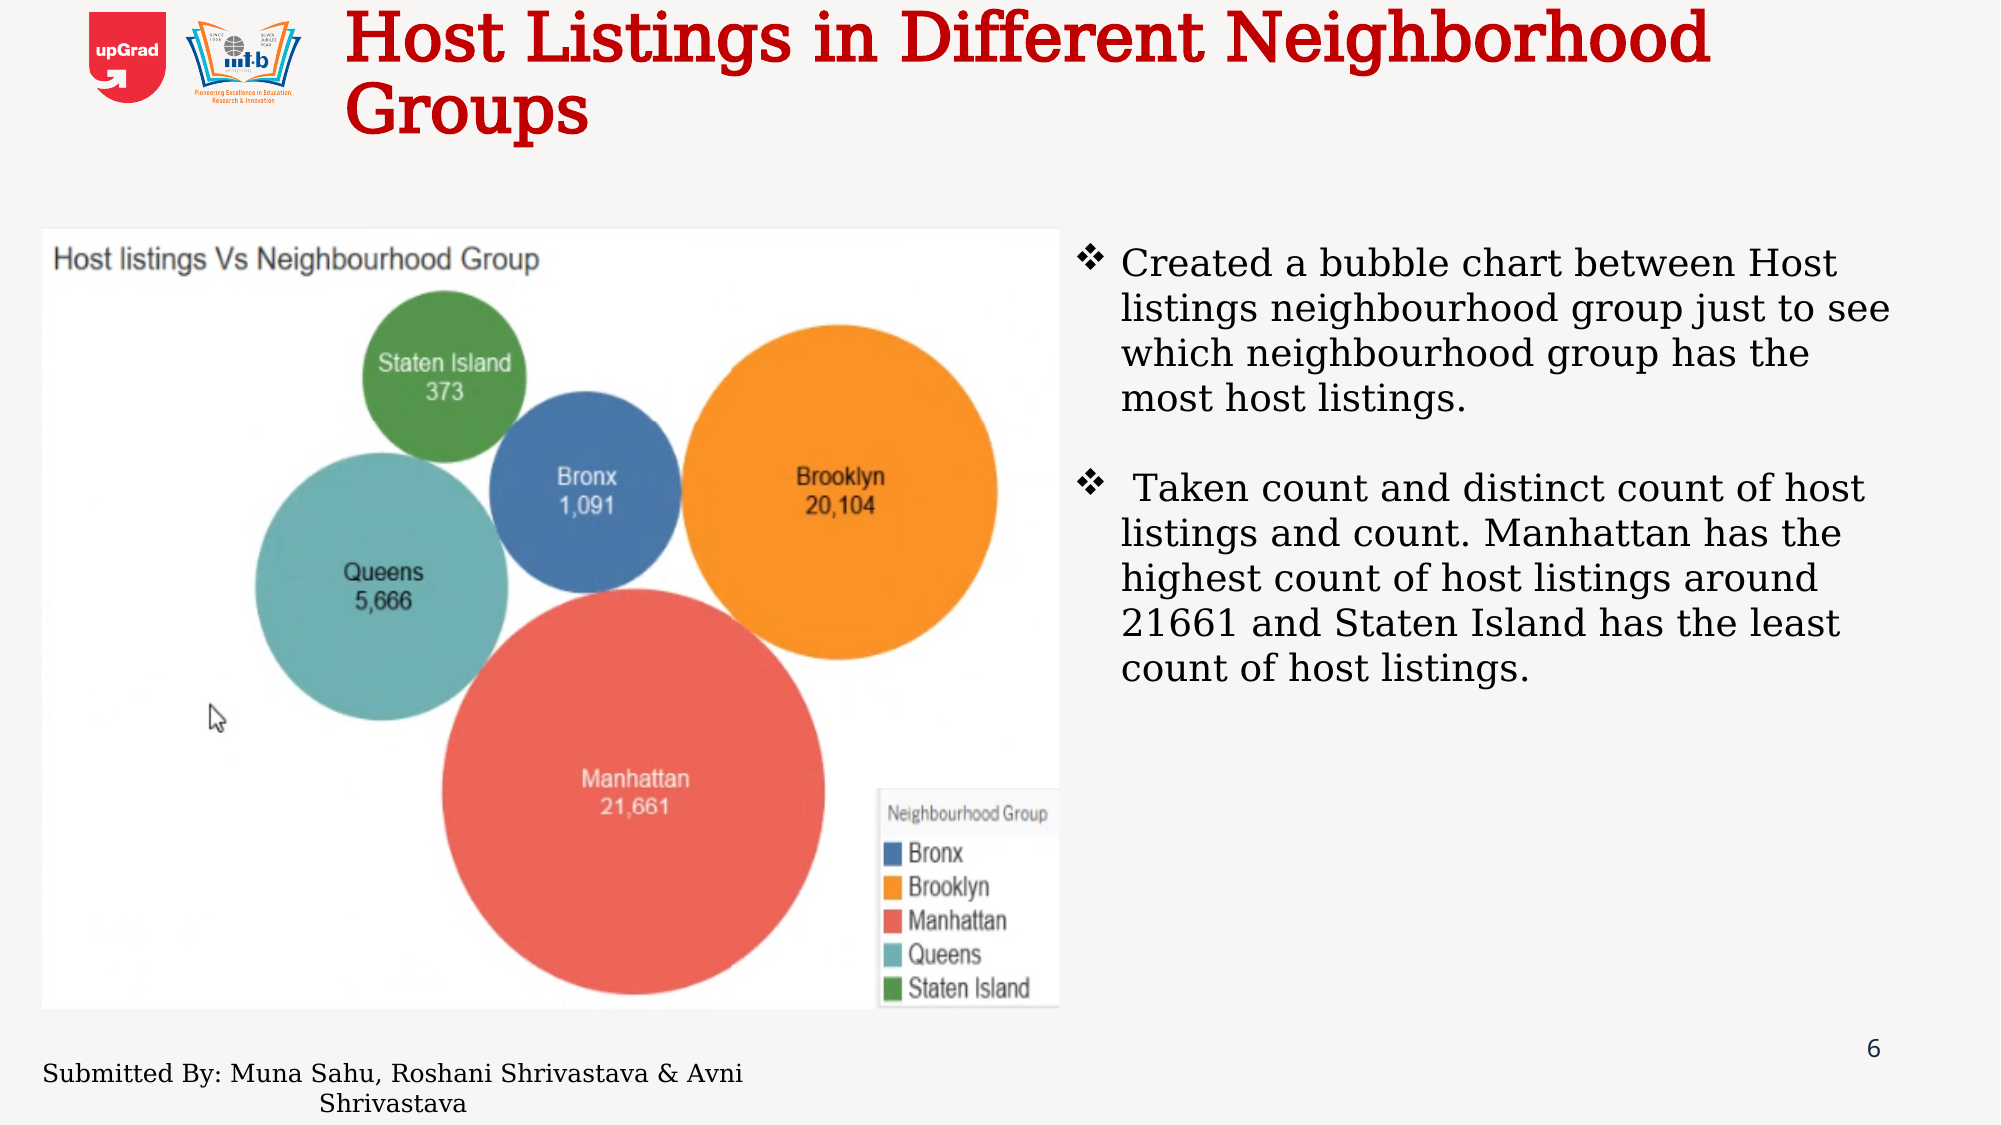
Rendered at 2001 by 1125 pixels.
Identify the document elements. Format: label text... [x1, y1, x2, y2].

footer Submitted By: Muna Sahu, Roshani Shrivastava & Avni Shrivastava [21, 1049, 766, 1110]
text_box Created a bubble chart between Host listings neighbourhood group just to see which neighbourhood group has the most host listings. Taken count and distinct count of host listings and count. Manhattan has the highest count of host listings around 21661 and Staten Island has the least count of host listings. [1059, 186, 1908, 697]
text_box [41, 227, 1060, 1009]
slide_number 6 [1836, 1020, 1912, 1080]
picture [79, 12, 312, 112]
title Host Listings in Different Neighborhood Groups [329, 5, 1785, 145]
